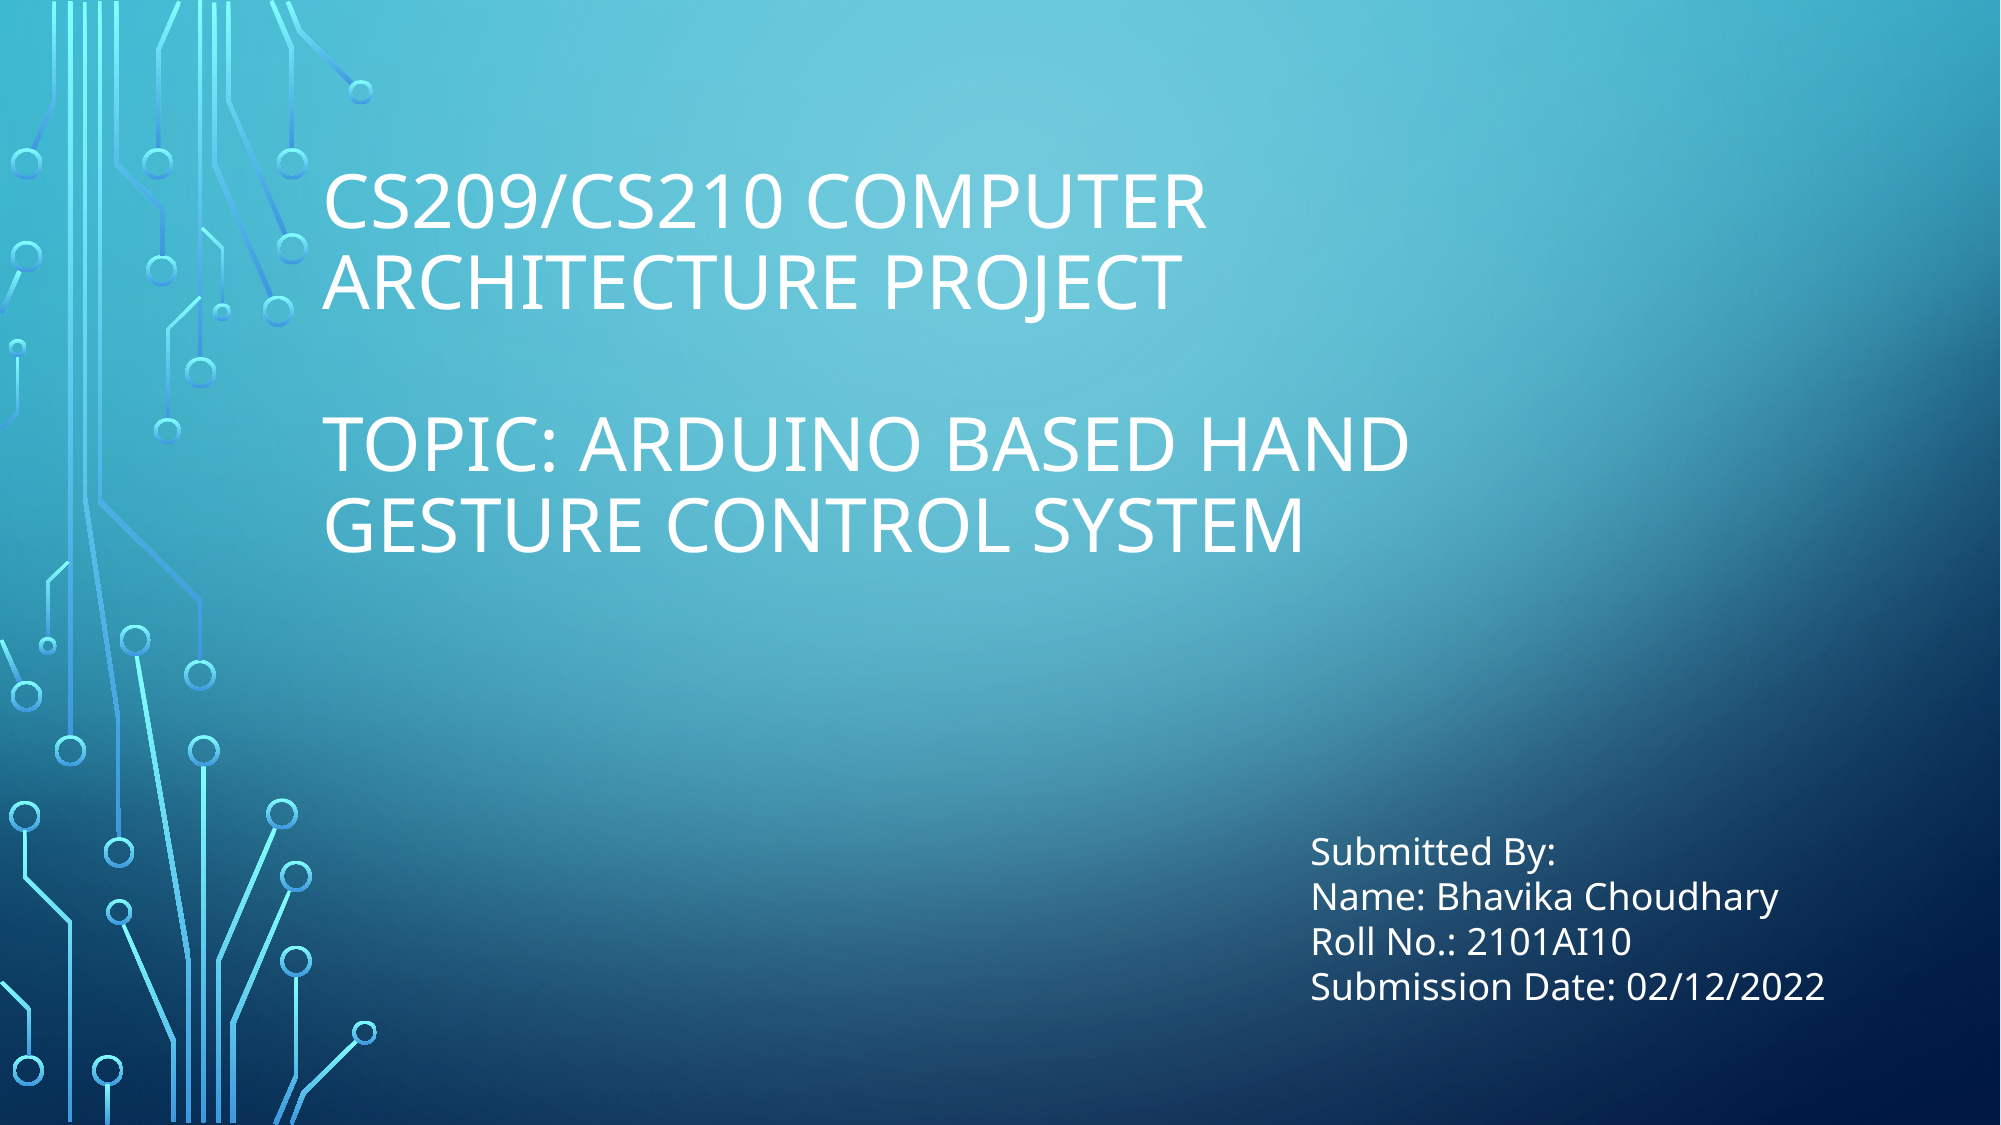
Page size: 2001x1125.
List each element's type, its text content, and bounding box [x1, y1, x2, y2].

text_box Submitted By: Name: Bhavika Choudhary Roll No.: 2101AI10 Submission Date: 02/12/2022 [1295, 820, 2000, 1016]
title CS209/CS210 COMPUTER ARCHITECTURE PROJECT TOPIC: ARDUINO BASED HAND GESTURE CONTROL SYSTEM [307, 184, 1750, 576]
